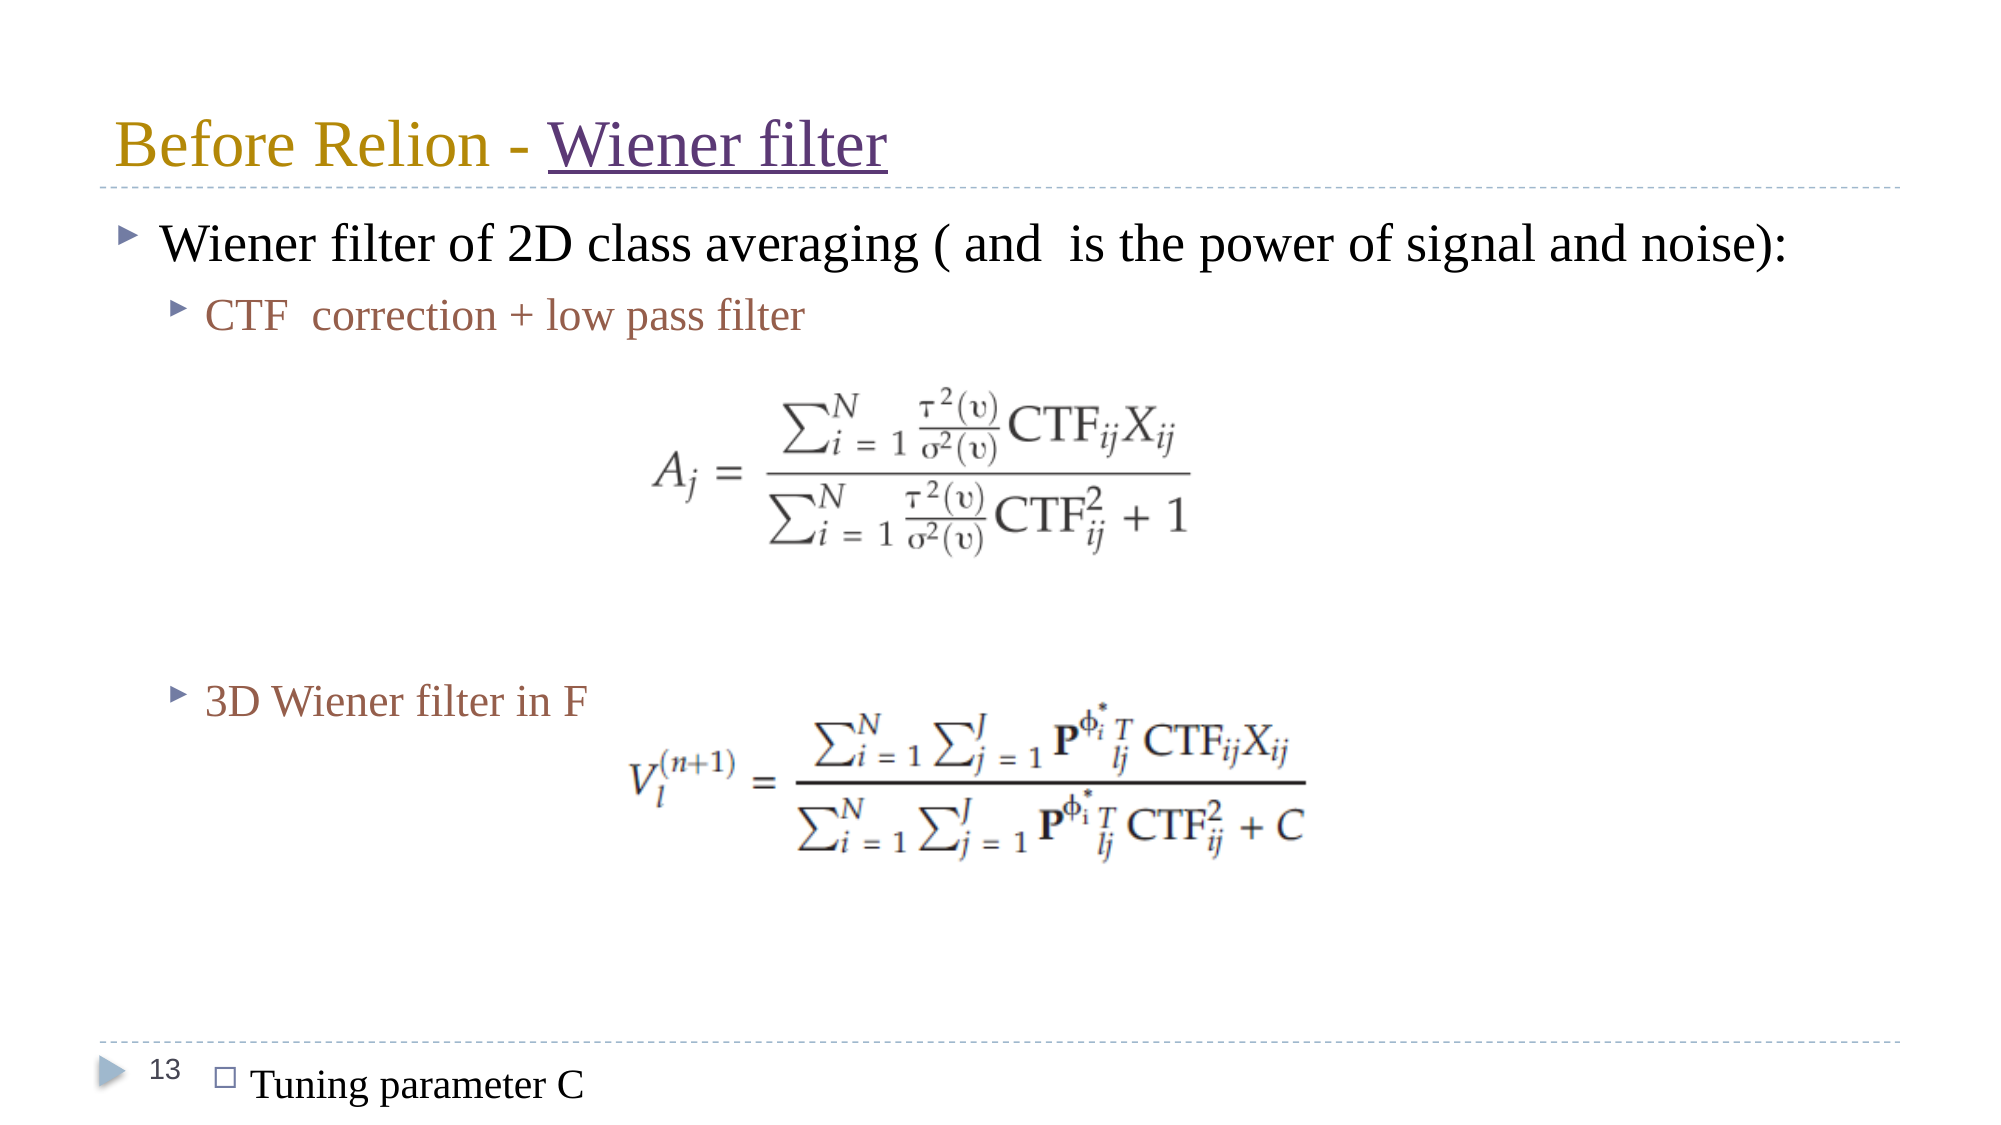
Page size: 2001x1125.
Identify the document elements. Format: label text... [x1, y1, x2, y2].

picture [586, 680, 1336, 879]
picture [633, 361, 1234, 574]
title Before Relion - Wiener filter [99, 24, 1901, 188]
slide_number 13 [134, 1042, 568, 1103]
